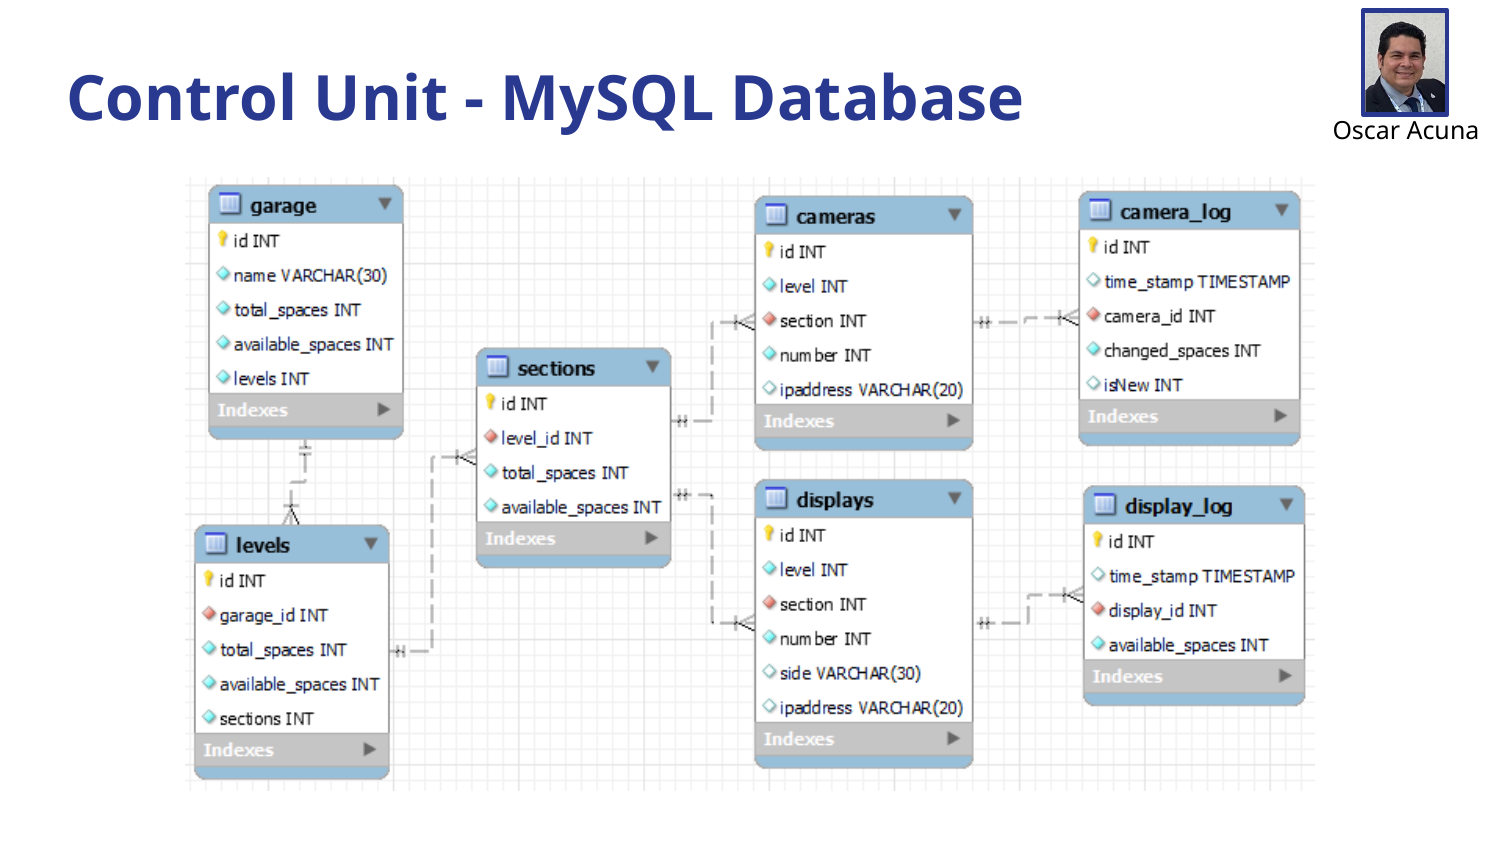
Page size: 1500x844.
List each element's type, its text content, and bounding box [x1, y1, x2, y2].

title Control Unit - MySQL Database [51, 42, 1312, 143]
picture [185, 177, 1315, 791]
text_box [1317, 12, 1496, 161]
